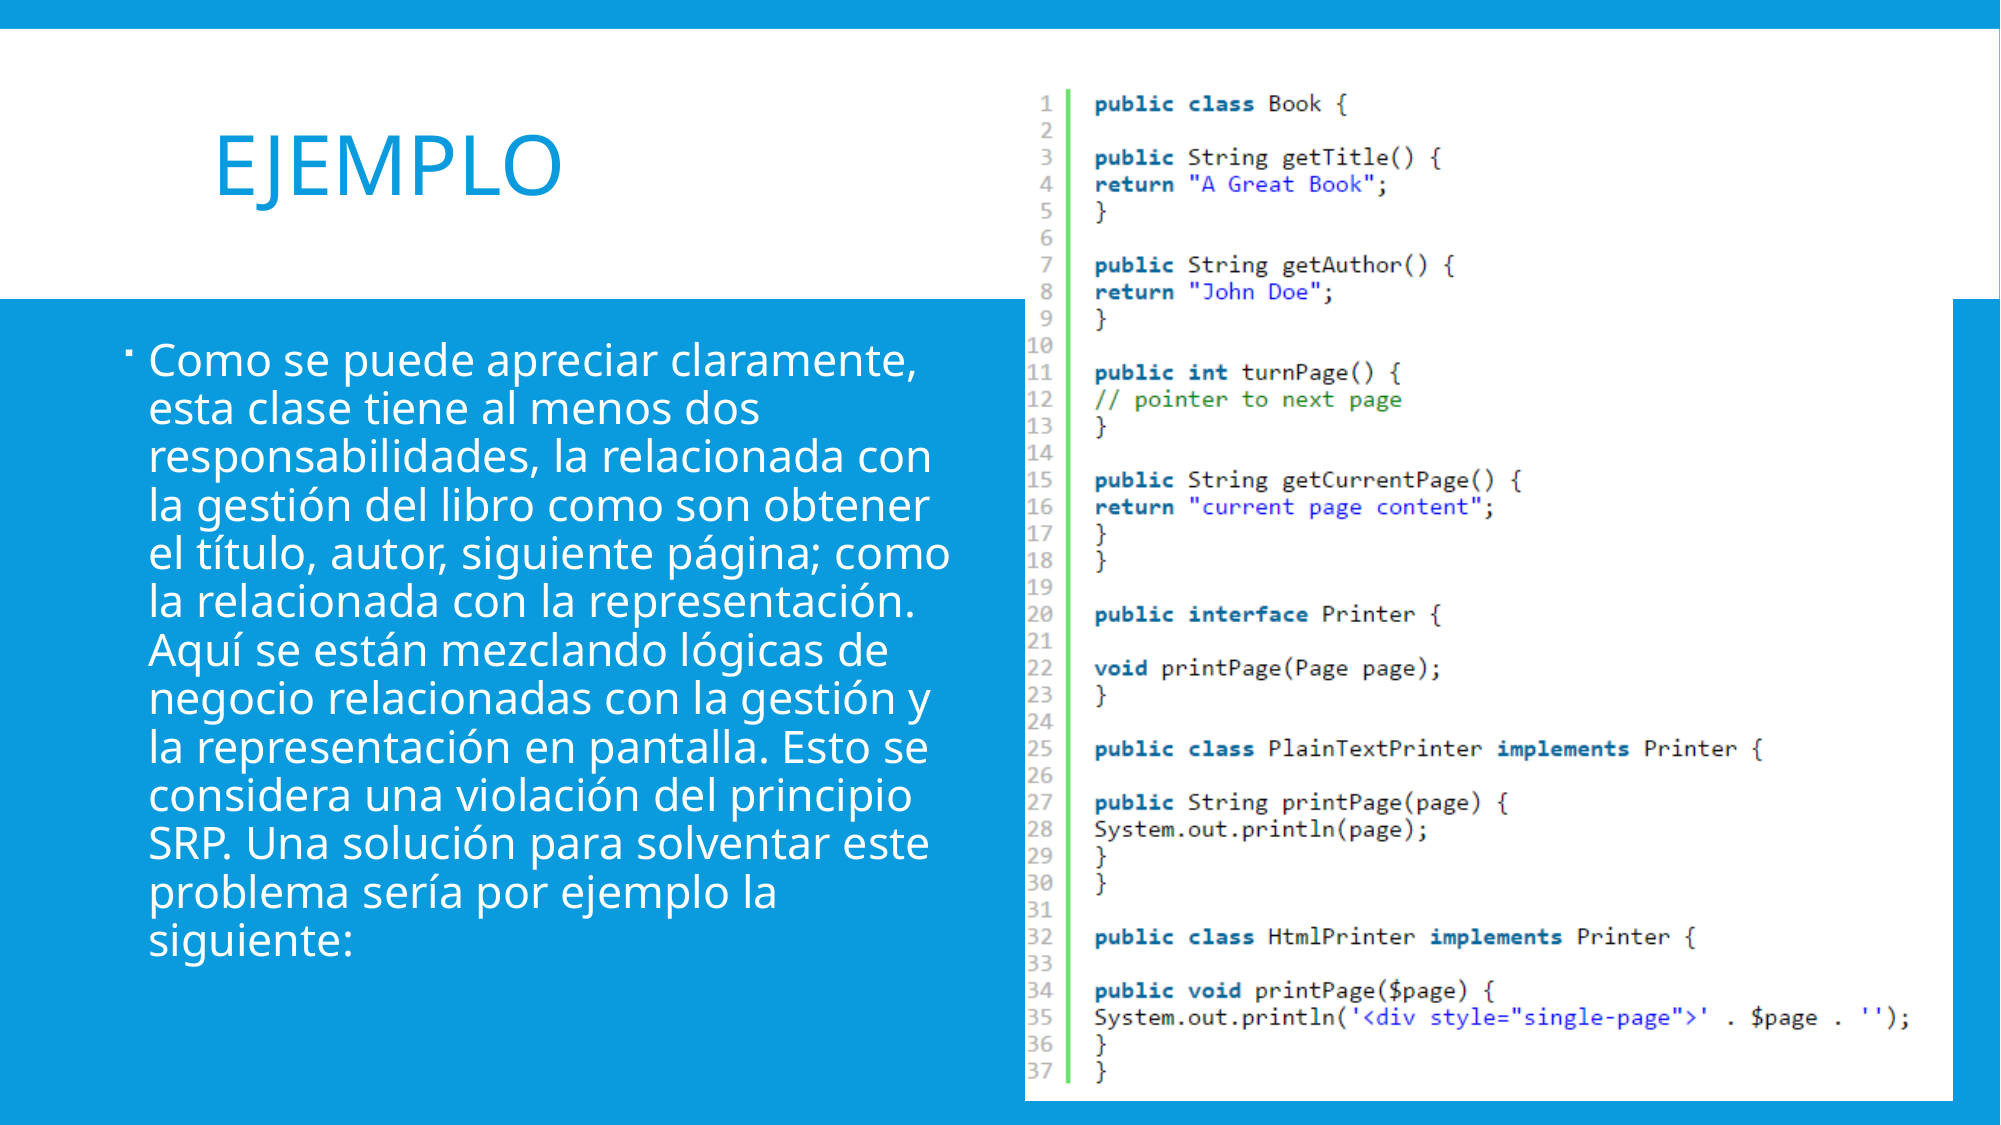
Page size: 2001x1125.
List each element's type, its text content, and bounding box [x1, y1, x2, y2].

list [1024, 83, 1953, 1101]
list Como se puede apreciar claramente, esta clase tiene al menos dos responsabilidades, la relacionada con la gestión del libro como son obtener el título, autor, siguiente página; como la relacionada con la representación. Aquí se están mezclando lógicas de negocio relacionadas con la gestión y la representación en pantalla. Esto se considera una violación del principio SRP. Una solución para solventar este problema sería por ejemplo la siguiente: [103, 329, 978, 1020]
title Ejemplo [197, 46, 1803, 295]
